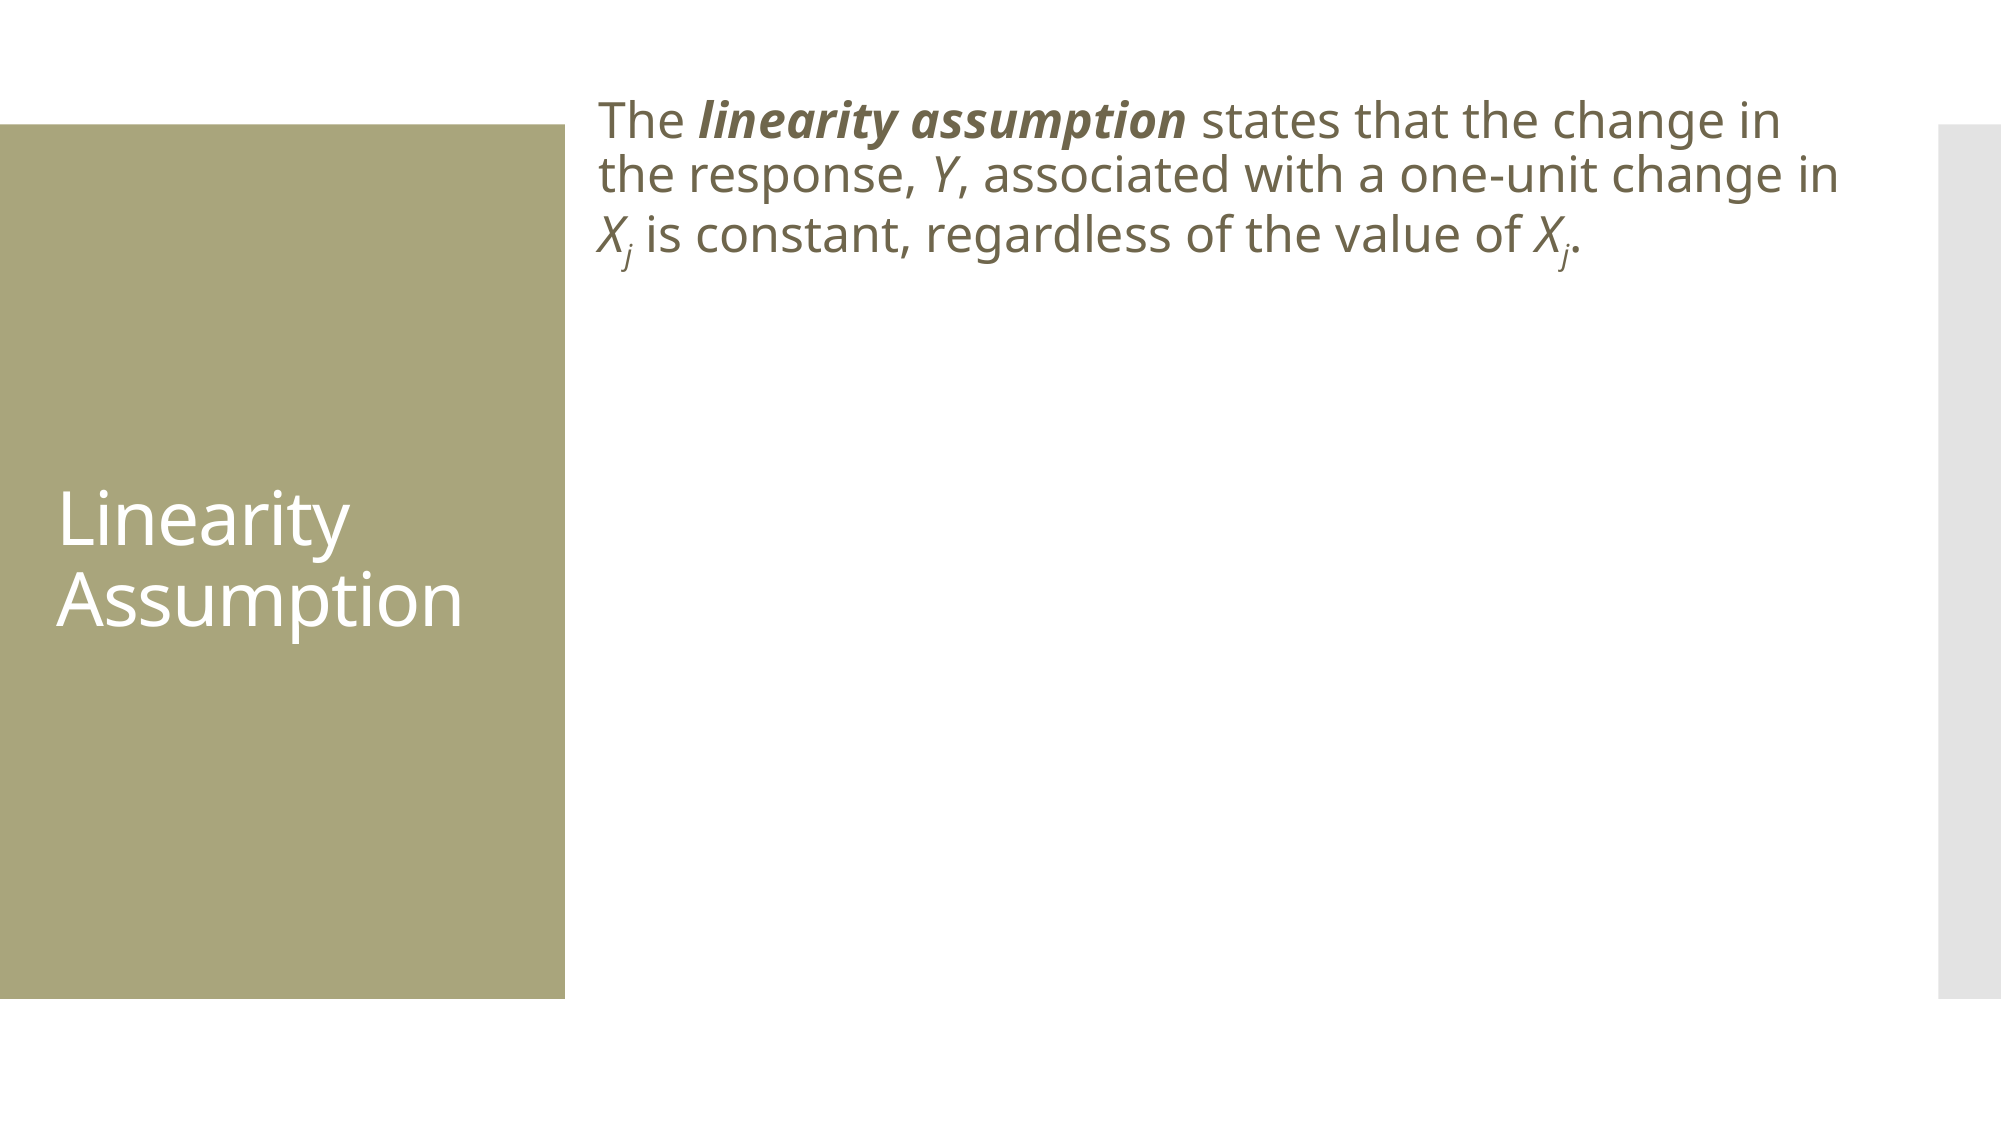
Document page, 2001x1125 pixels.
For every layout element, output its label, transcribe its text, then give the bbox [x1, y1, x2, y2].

title Linearity Assumption [41, 184, 525, 940]
text_box The linearity assumption states that the change in the response, Y, associated with a one-unit change in Xj is constant, regardless of the value of Xj. [583, 88, 1860, 1091]
